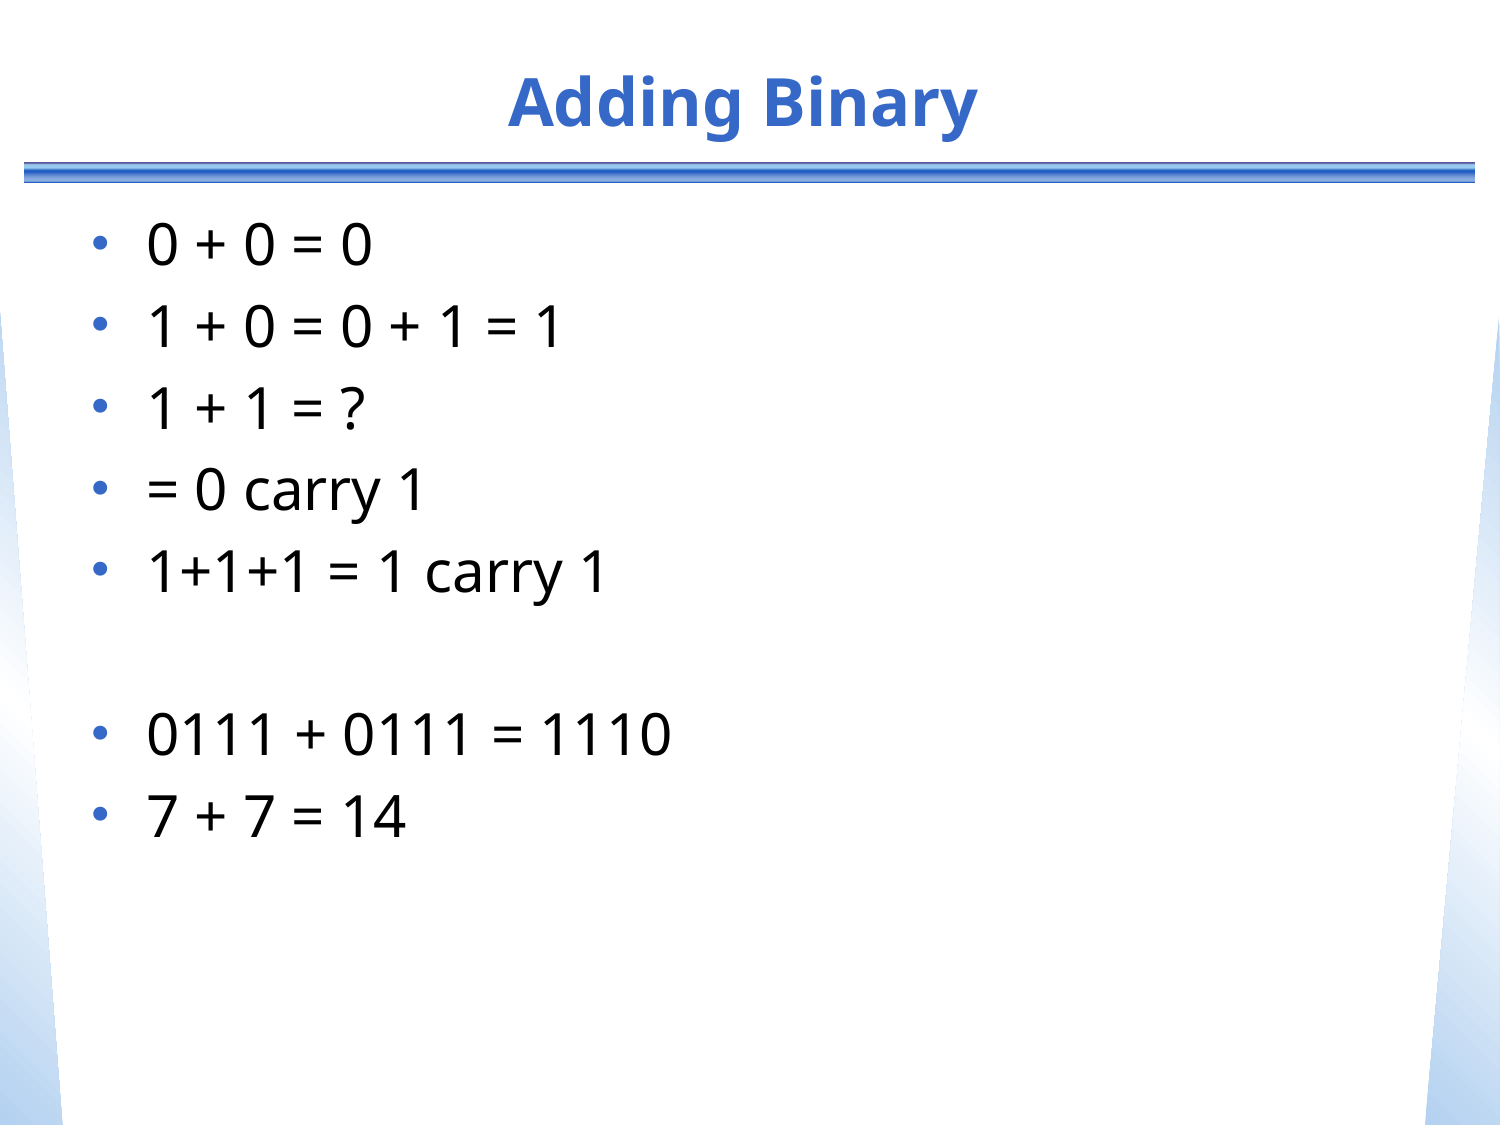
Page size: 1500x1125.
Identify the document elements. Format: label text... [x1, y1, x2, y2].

title Adding Binary [37, 37, 1450, 163]
list 0 + 0 = 0 1 + 0 = 0 + 1 = 1 1 + 1 = ? = 0 carry 1 1+1+1 = 1 carry 1 0111 + 0111 = 1110 7 + 7 = 14 [75, 200, 1425, 1038]
picture [24, 162, 1475, 183]
